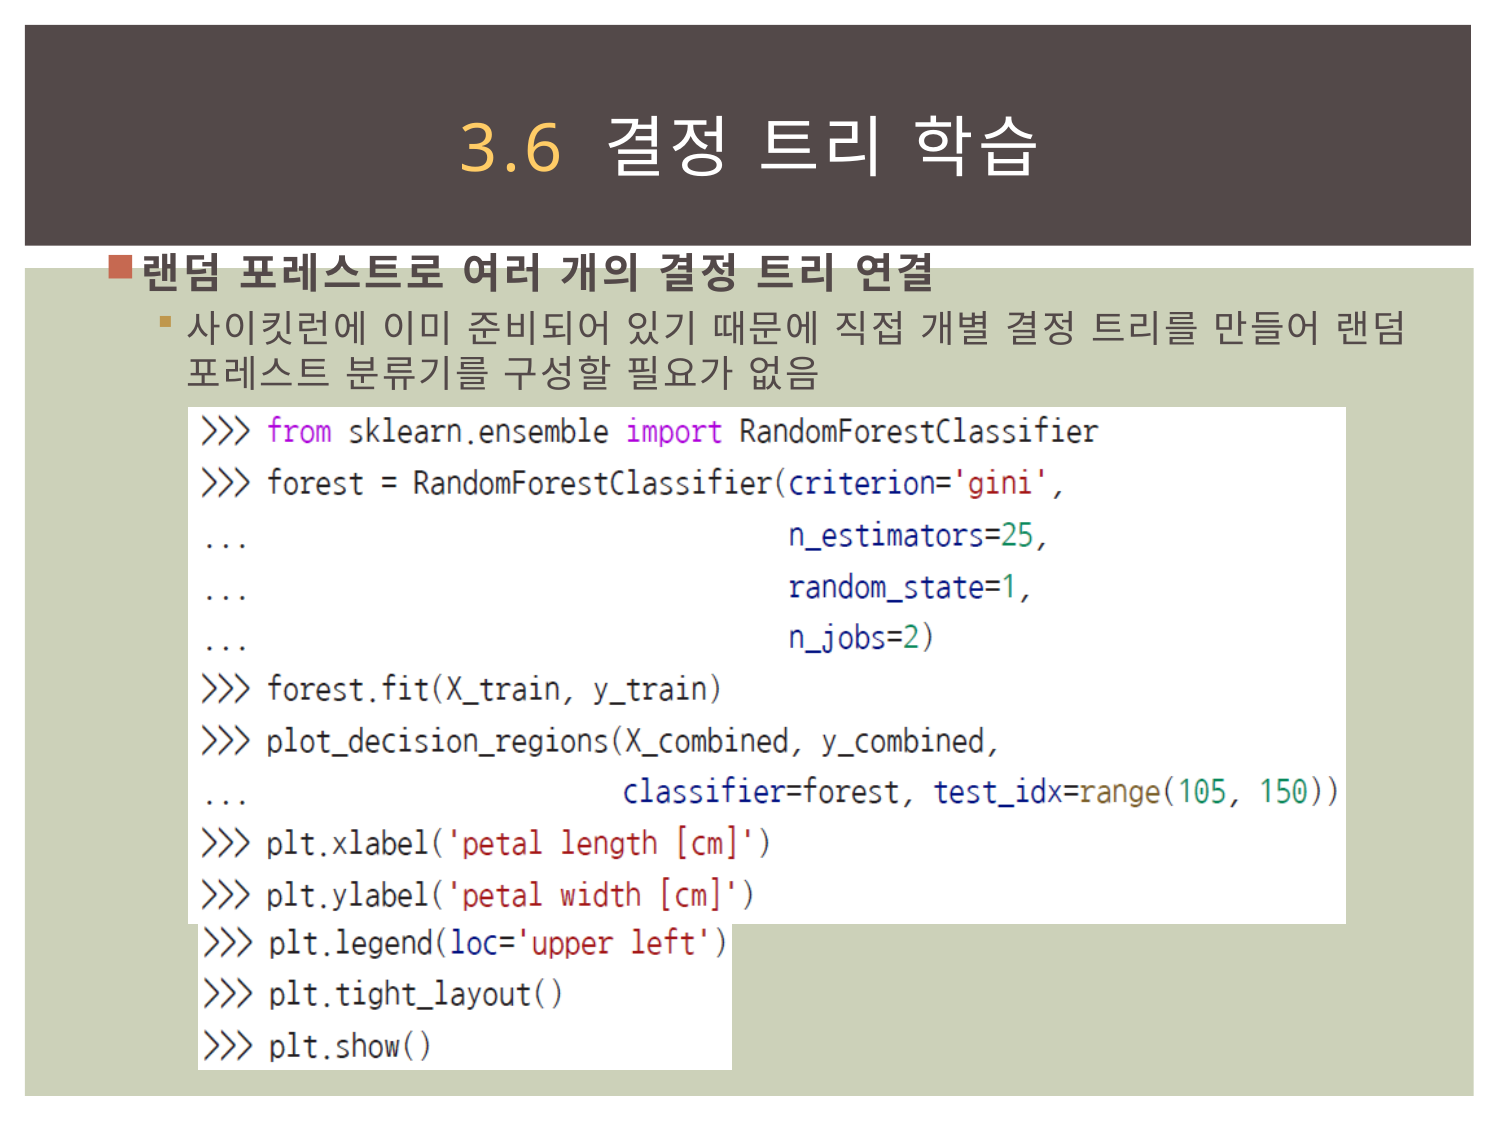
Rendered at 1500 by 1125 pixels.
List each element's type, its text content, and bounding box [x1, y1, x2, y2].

title 3.6 결정 트리 학습 [62, 58, 1438, 232]
picture [188, 407, 1346, 1071]
list 랜덤 포레스트로 여러 개의 결정 트리 연결 사이킷런에 이미 준비되어 있기 때문에 직접 개별 결정 트리를 만들어 랜덤 포레스트 분류기를 구성할 필요가 없음 [81, 239, 1450, 1054]
